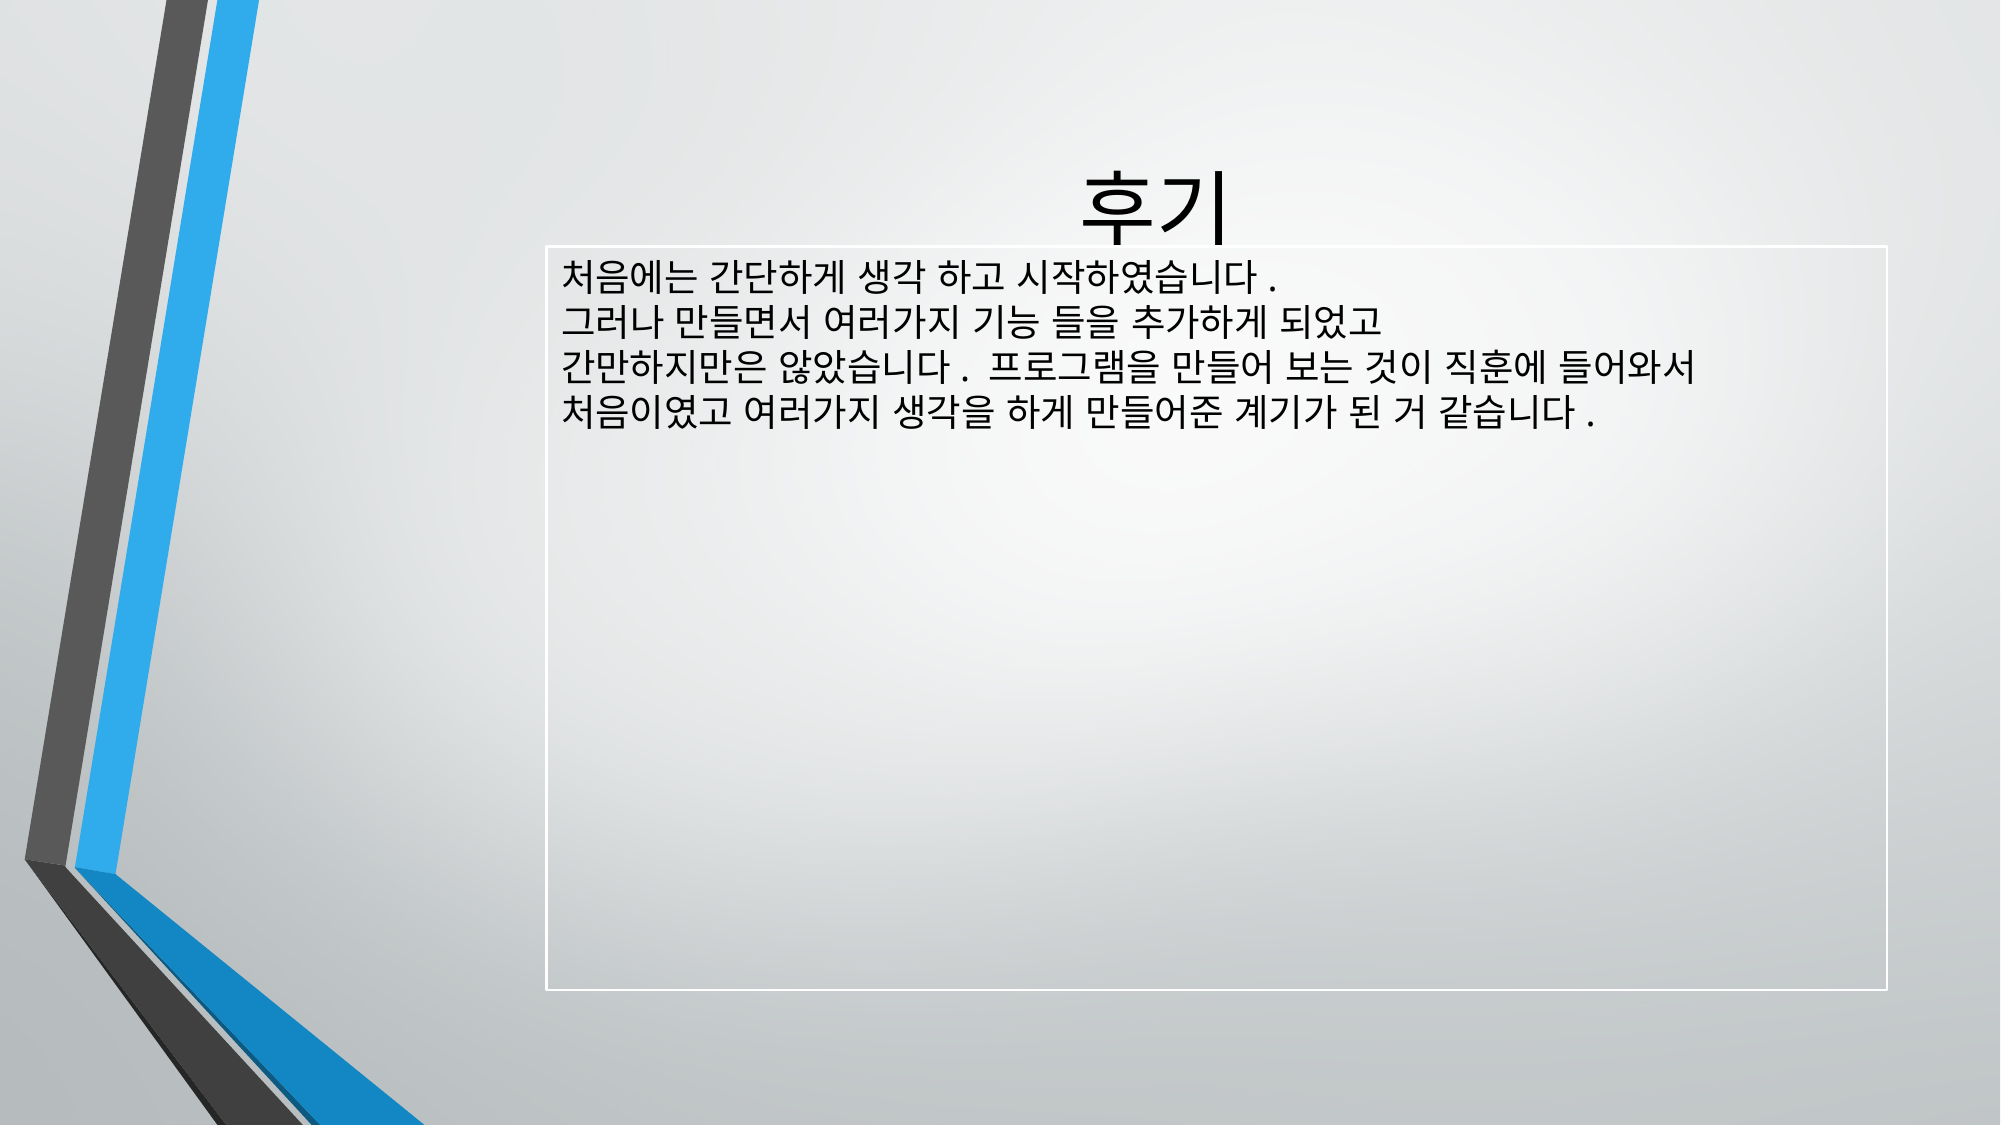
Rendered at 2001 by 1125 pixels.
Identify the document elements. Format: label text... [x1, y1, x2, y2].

text_box 처음에는 간단하게 생각 하고 시작하였습니다. 그러나 만들면서 여러가지 기능 들을 추가하게 되었고 간만하지만은 않았습니다. 프로그램을 만들어 보는 것이 직훈에 들어와서 처음이였고 여러가지 생각을 하게 만들어준 계기가 된 거 같습니다. [545, 245, 1888, 991]
title 후기 [425, 102, 1888, 313]
